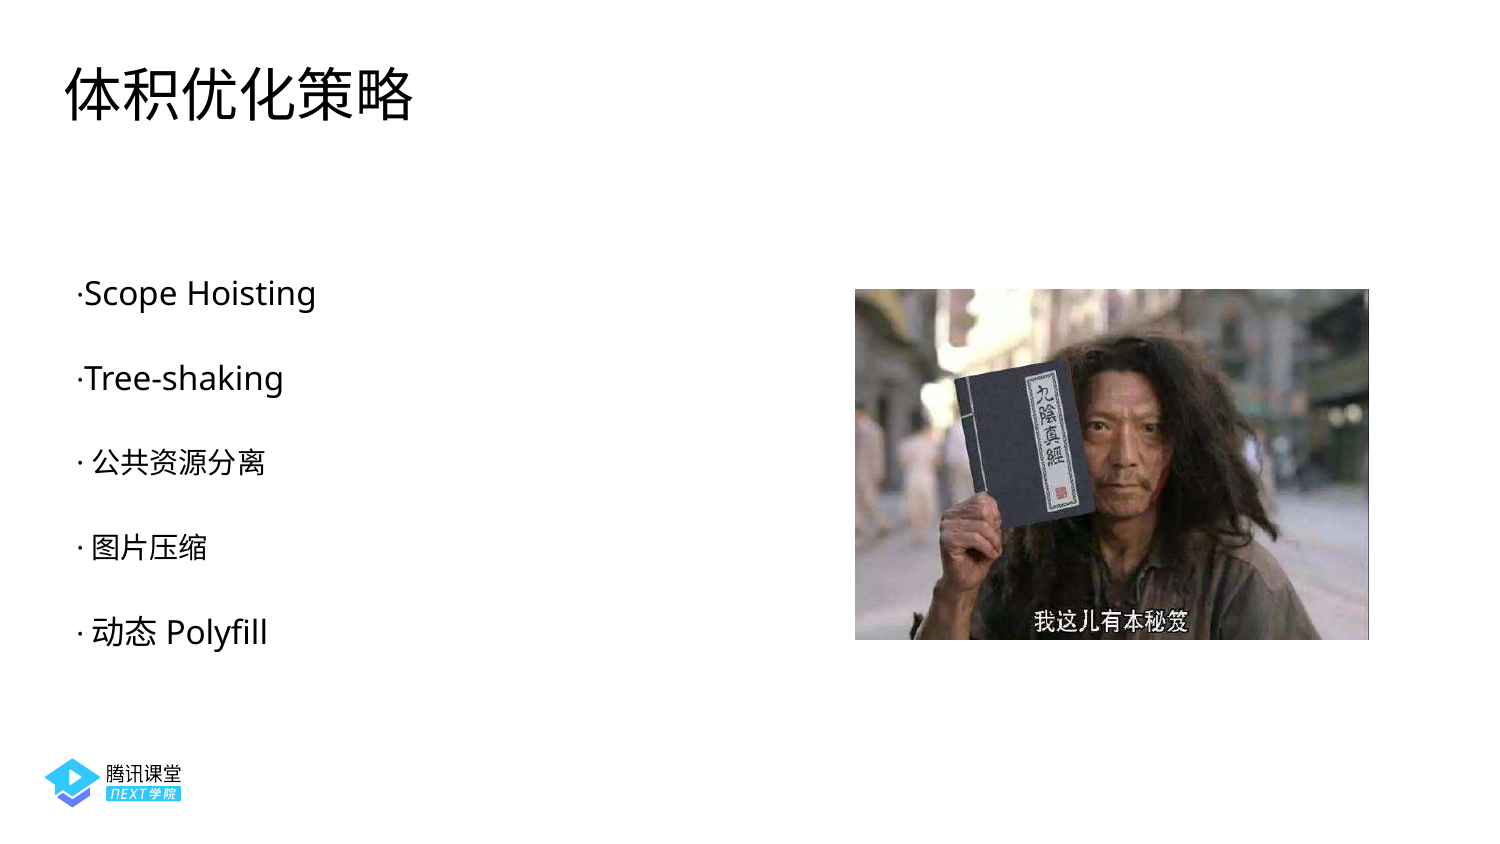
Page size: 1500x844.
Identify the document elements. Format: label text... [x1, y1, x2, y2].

text_box ·Scope Hoisting [61, 260, 594, 330]
text_box ·Tree-shaking [61, 344, 594, 414]
text_box ·图片压缩 [61, 514, 594, 584]
text_box ·公共资源分离 [61, 429, 594, 499]
picture [41, 744, 186, 817]
text_box ·动态Polyfill [61, 599, 594, 669]
text_box 体积优化策略 [49, 50, 429, 135]
picture [855, 289, 1369, 640]
